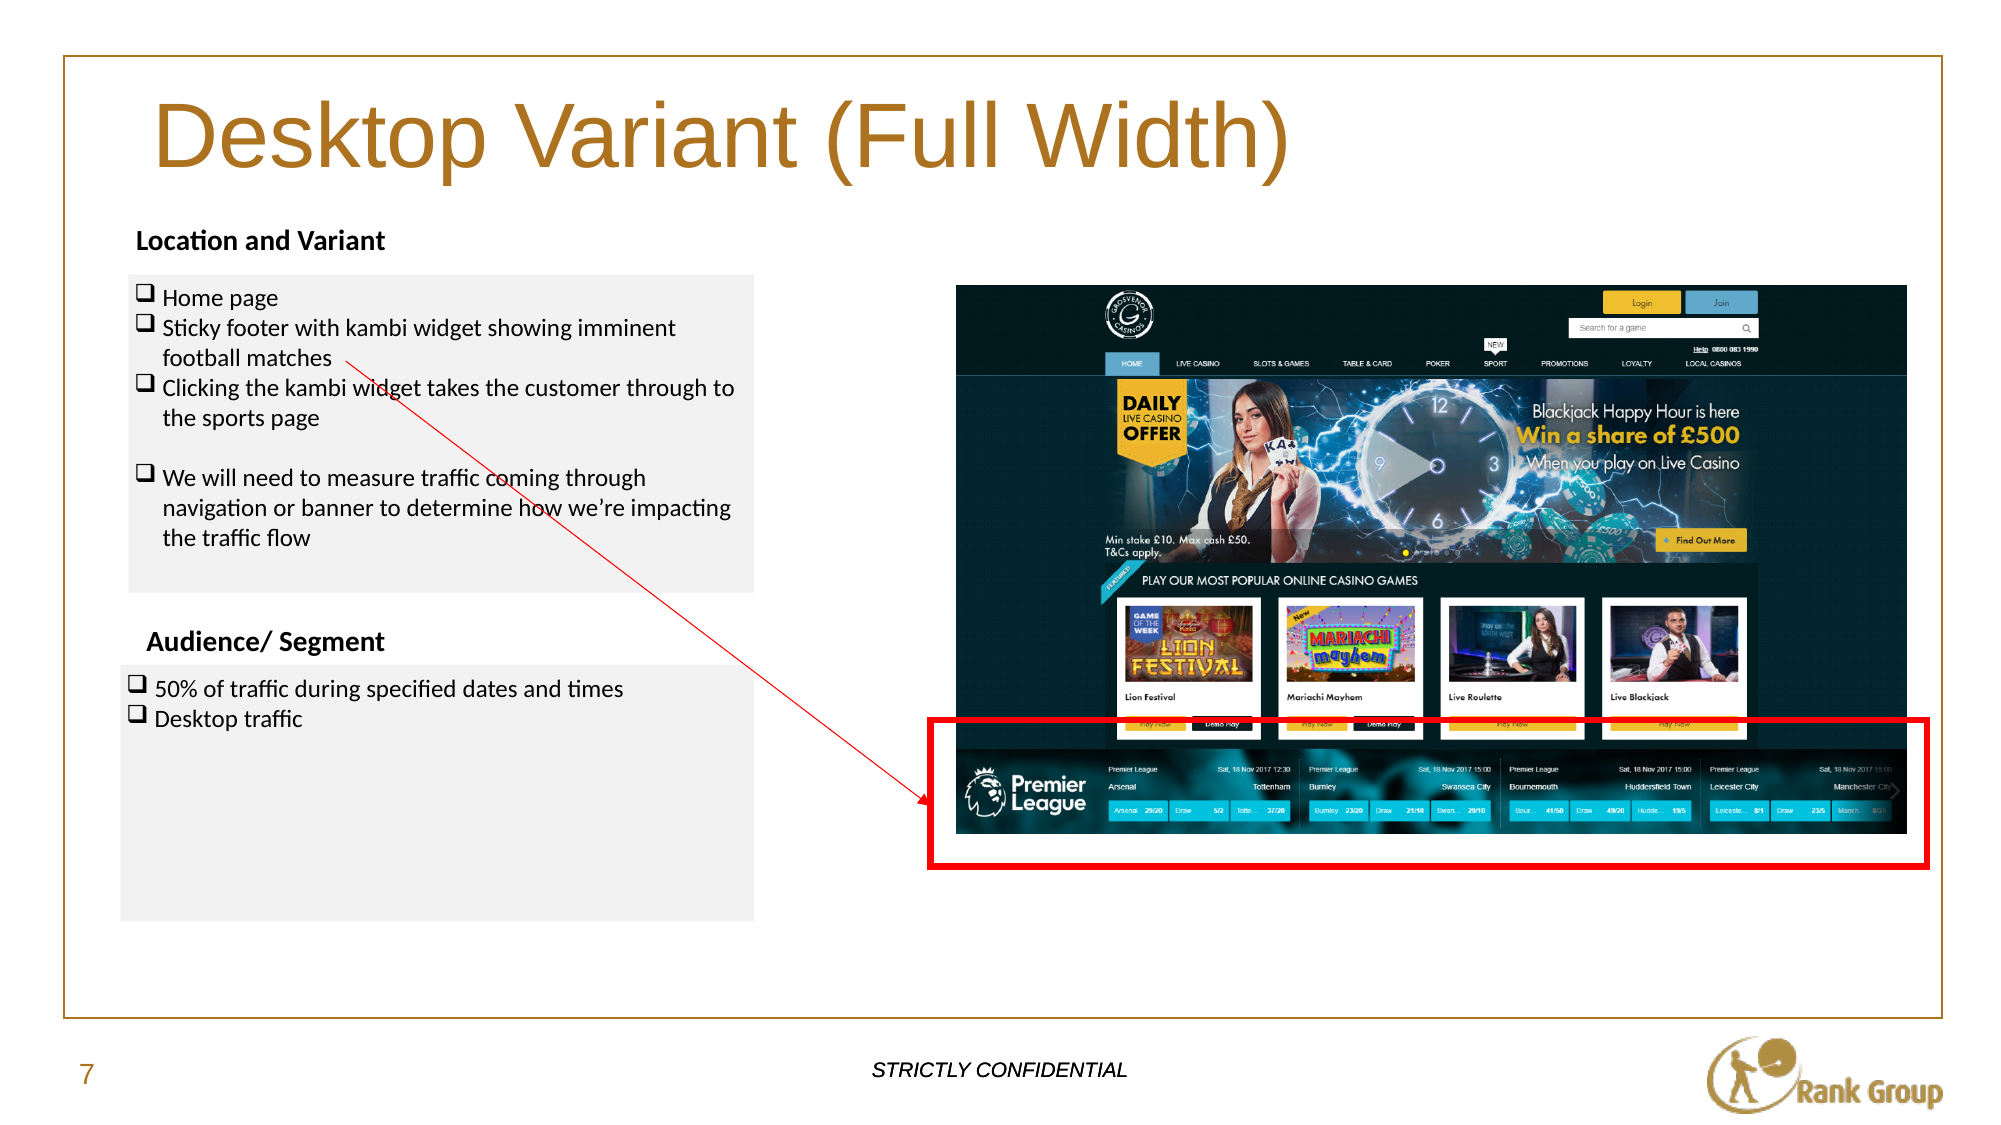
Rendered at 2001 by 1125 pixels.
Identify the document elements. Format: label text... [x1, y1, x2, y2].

picture [1707, 1036, 1943, 1114]
slide_number 7 [63, 1042, 514, 1103]
text_box Location and Variant [121, 214, 401, 264]
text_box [345, 360, 931, 806]
picture [956, 285, 1907, 834]
text_box Audience/ Segment [131, 614, 345, 665]
title Desktop Variant (Full Width) [137, 61, 1863, 215]
text_box Home page Sticky footer with kambi widget showing imminent football matches Clicking the kambi widget takes the customer through to the sports page We will need to measure traffic coming through navigation or banner to determine how we’re impacting the traffic flow [128, 274, 754, 593]
text_box 50% of traffic during specified dates and times Desktop traffic [120, 664, 754, 922]
text_box [929, 719, 1928, 868]
